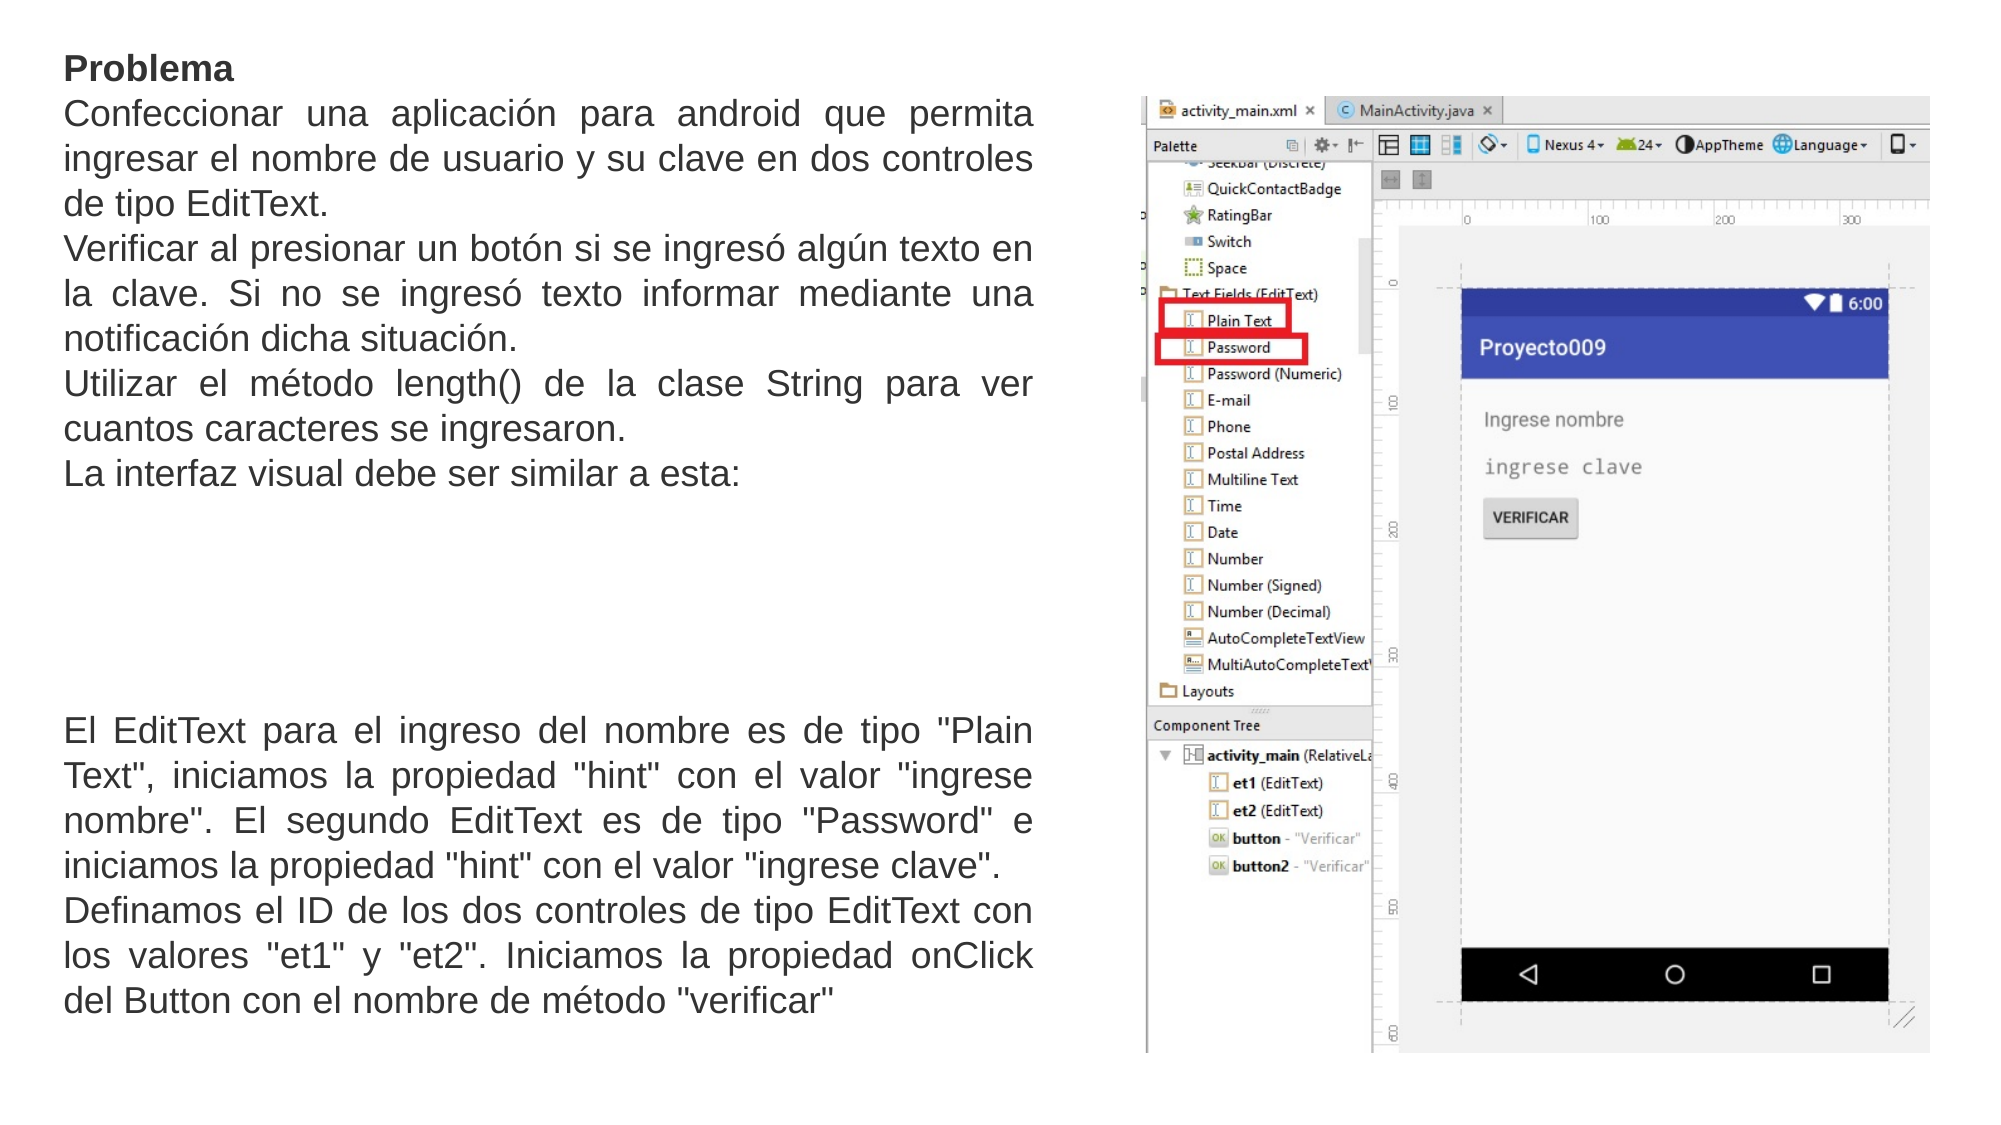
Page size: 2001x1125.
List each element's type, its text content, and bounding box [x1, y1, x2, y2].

picture [1141, 96, 1930, 1053]
text_box Problema Confeccionar una aplicación para android que permita ingresar el nombre de usuario y su clave en dos controles de tipo EditText. Verificar al presionar un botón si se ingresó algún texto en la clave. Si no se ingresó texto informar mediante una notificación dicha situación. Utilizar el método length() de la clase String para ver cuantos caracteres se ingresaron. La interfaz visual debe ser similar a esta: [48, 36, 1049, 502]
text_box El EditText para el ingreso del nombre es de tipo "Plain Text", iniciamos la propiedad "hint" con el valor "ingrese nombre". El segundo EditText es de tipo "Password" e iniciamos la propiedad "hint" con el valor "ingrese clave". Definamos el ID de los dos controles de tipo EditText con los valores "et1" y "et2". Iniciamos la propiedad onClick del Button con el nombre de método "verificar" [48, 698, 1049, 1029]
